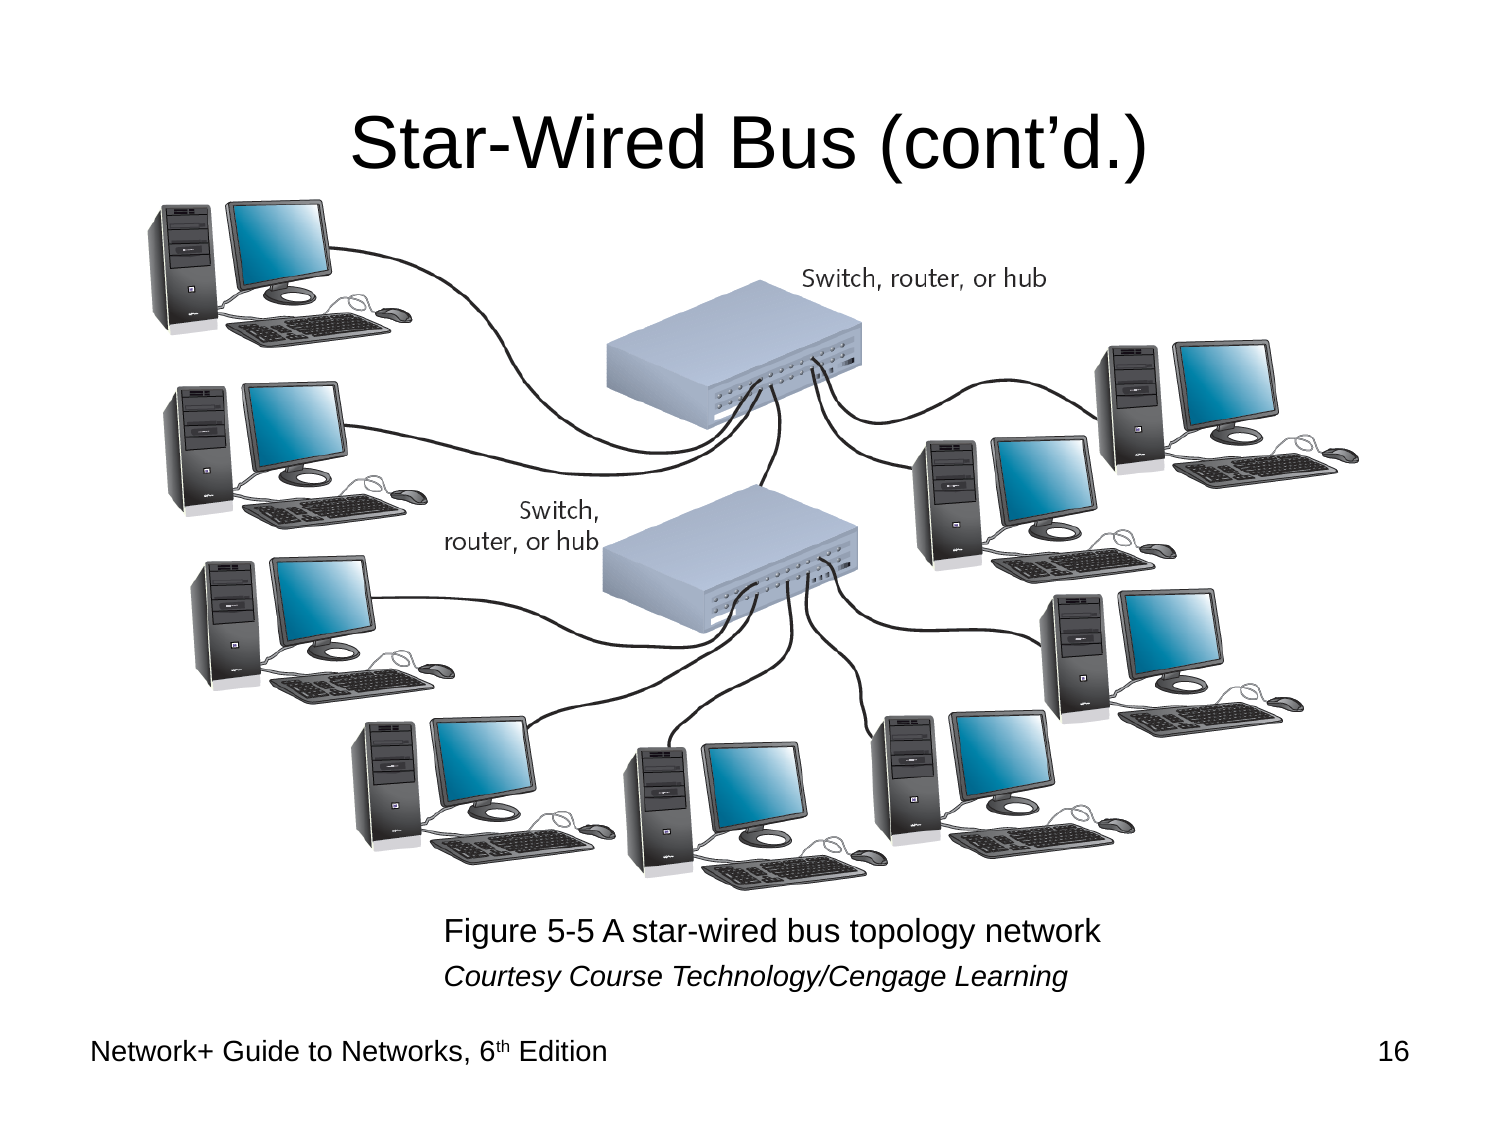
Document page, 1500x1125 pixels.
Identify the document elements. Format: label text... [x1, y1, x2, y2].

text_box Figure 5-5 A star-wired bus topology network [428, 910, 1129, 957]
slide_number 16 [1074, 1024, 1426, 1103]
title Star-Wired Bus (cont’d.) [75, 45, 1425, 233]
text_box Courtesy Course Technology/Cengage Learning [428, 949, 1121, 1000]
footer Network+ Guide to Networks, 6th Edition [74, 1024, 988, 1103]
picture [137, 187, 1363, 902]
